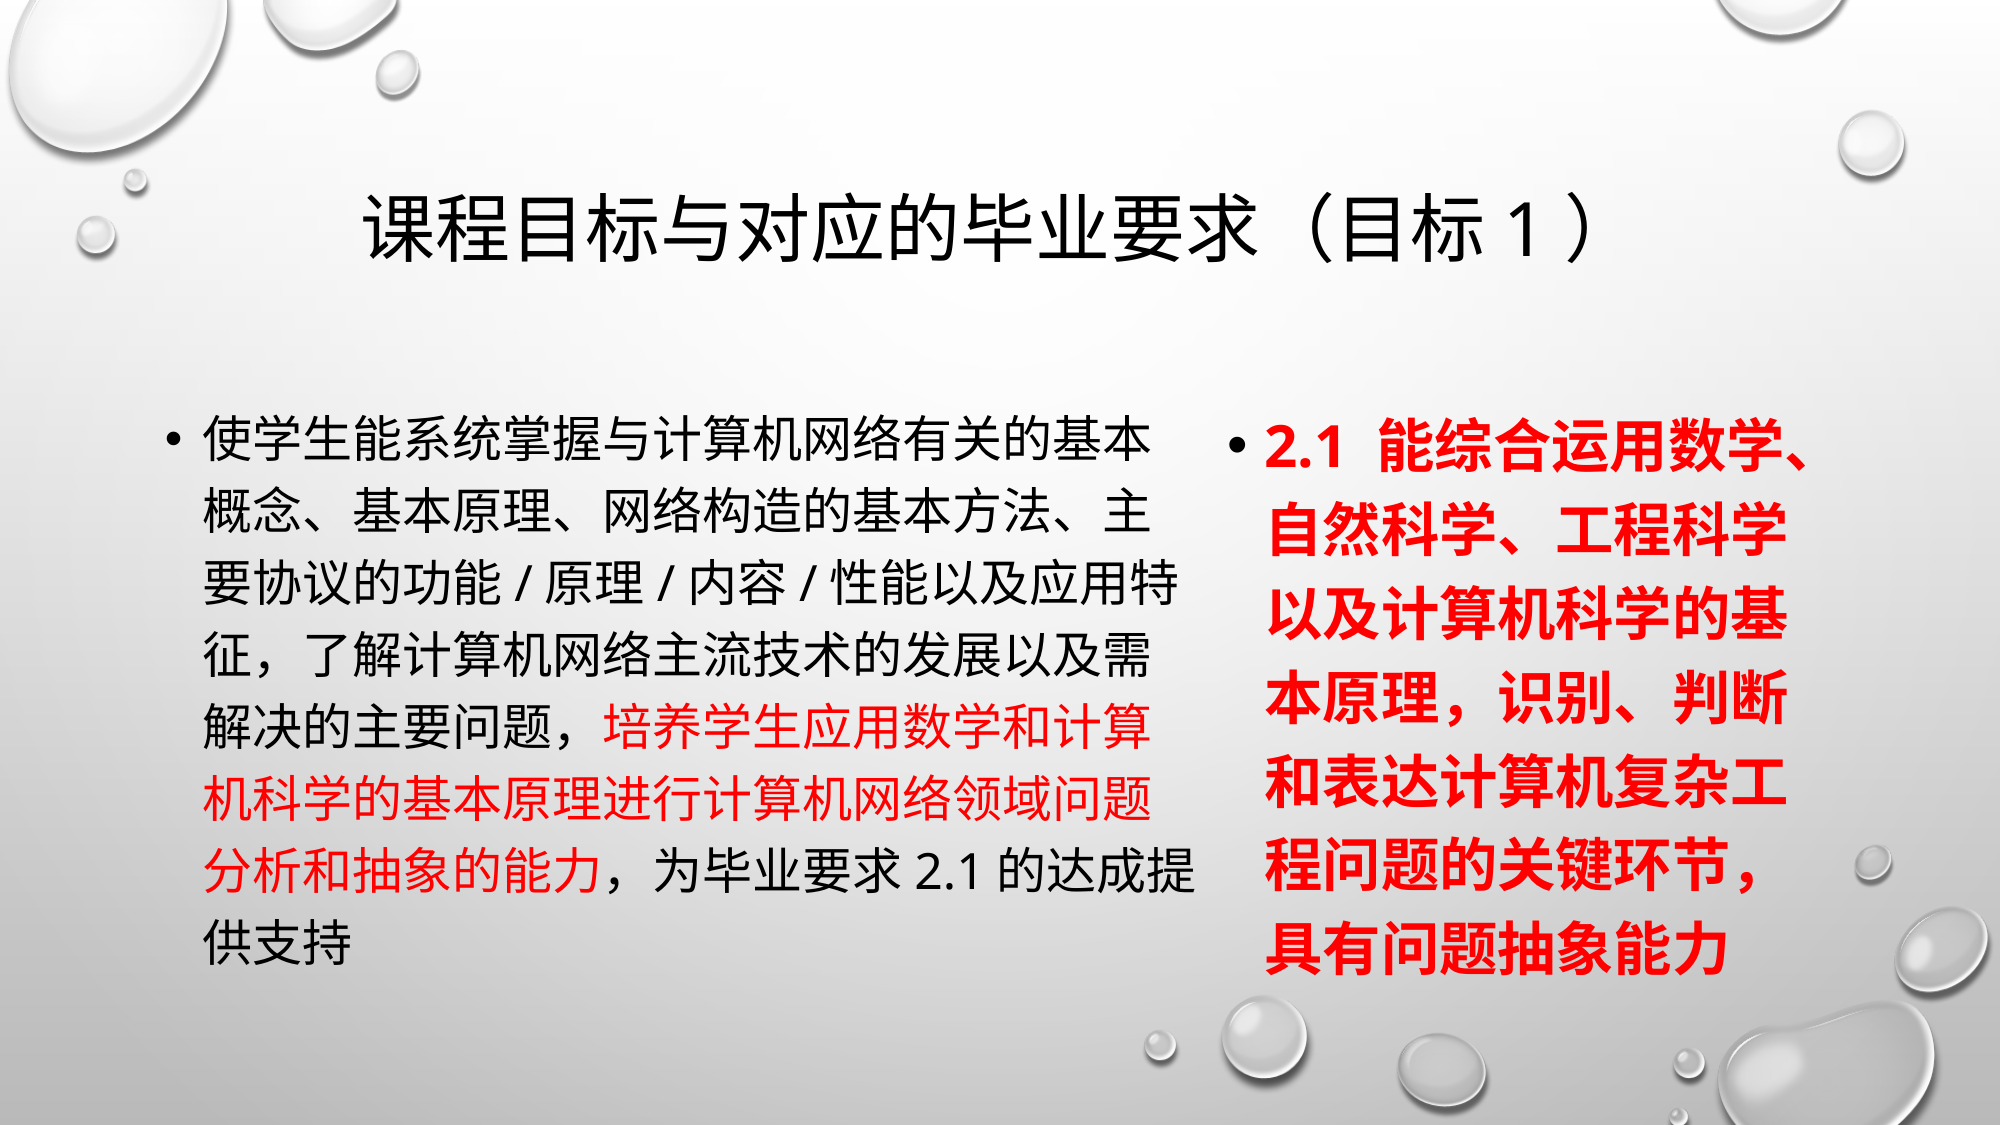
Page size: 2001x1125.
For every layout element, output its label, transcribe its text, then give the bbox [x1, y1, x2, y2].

list 使学生能系统掌握与计算机网络有关的基本概念、基本原理、网络构造的基本方法、主要协议的功能/原理/内容/性能以及应用特征，了解计算机网络主流技术的发展以及需解决的主要问题，培养学生应用数学和计算机科学的基本原理进行计算机网络领域问题分析和抽象的能力，为毕业要求2.1的达成提供支持 [149, 388, 1213, 1073]
list 2.1 能综合运用数学、自然科学、工程科学以及计算机科学的基本原理，识别、判断和表达计算机复杂工程问题的关键环节，具有问题抽象能力 [1212, 388, 1850, 1046]
title 课程目标与对应的毕业要求（目标1） [149, 101, 1851, 364]
picture [0, 0, 2000, 1125]
